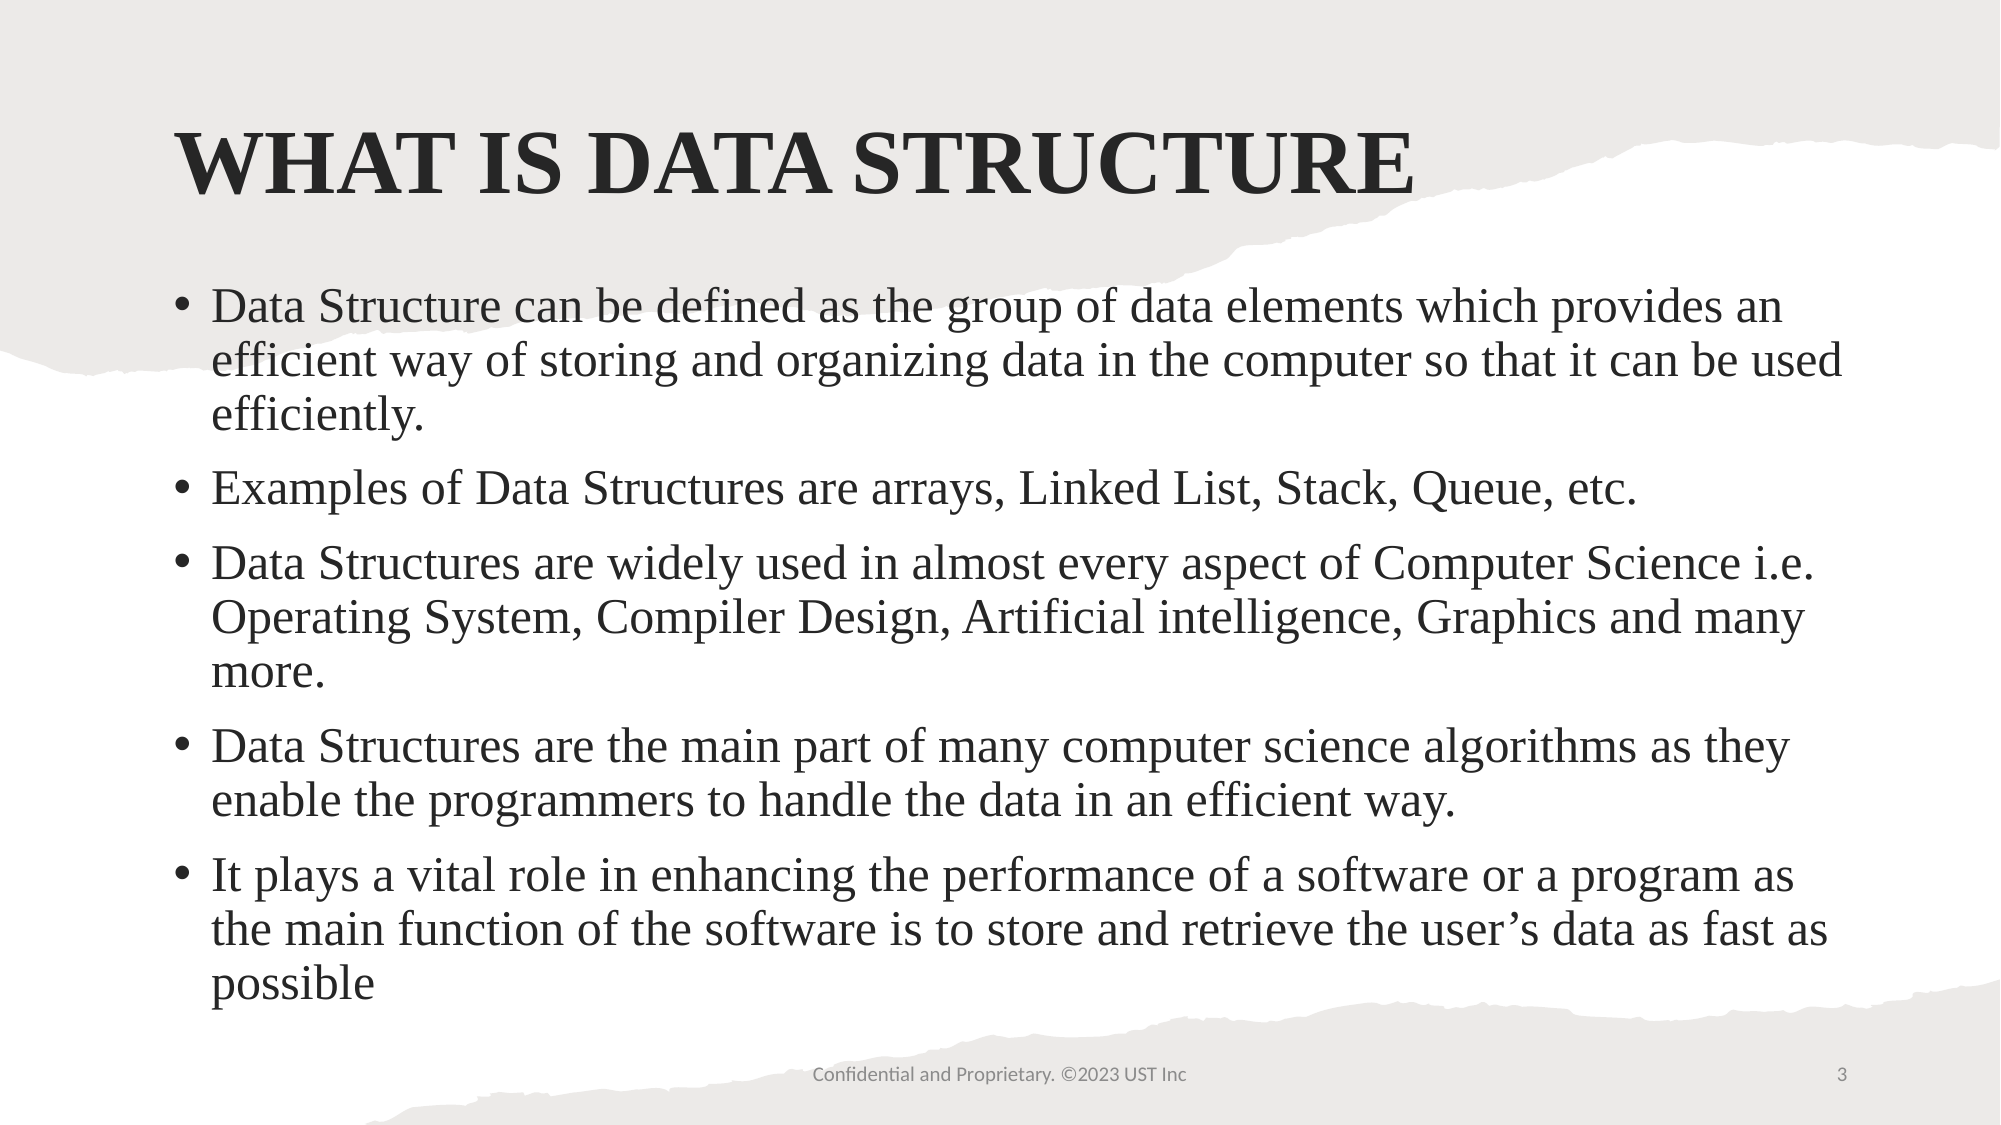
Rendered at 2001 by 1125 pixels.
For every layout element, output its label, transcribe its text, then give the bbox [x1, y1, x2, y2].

text_box [0, 0, 2000, 378]
title WHAT IS DATA STRUCTURE [158, 66, 1724, 262]
slide_number 3 [1412, 1042, 1863, 1103]
text_box [0, 142, 2000, 1125]
text_box [362, 978, 2000, 1125]
footer Confidential and Proprietary. ©2023 UST Inc [662, 1042, 1338, 1103]
list Data Structure can be defined as the group of data elements which provides an efficient way of storing and organizing data in the computer so that it can be used efficiently. Examples of Data Structures are arrays, Linked List, Stack, Queue, etc. Data Structures are widely used in almost every aspect of Computer Science i.e. Operating System, Compiler Design, Artificial intelligence, Graphics and many more. Data Structures are the main part of many computer science algorithms as they enable the programmers to handle the data in an efficient way. It plays a vital role in enhancing the performance of a software or a program as the main function of the software is to store and retrieve the user’s data as fast as possible [158, 321, 1875, 890]
